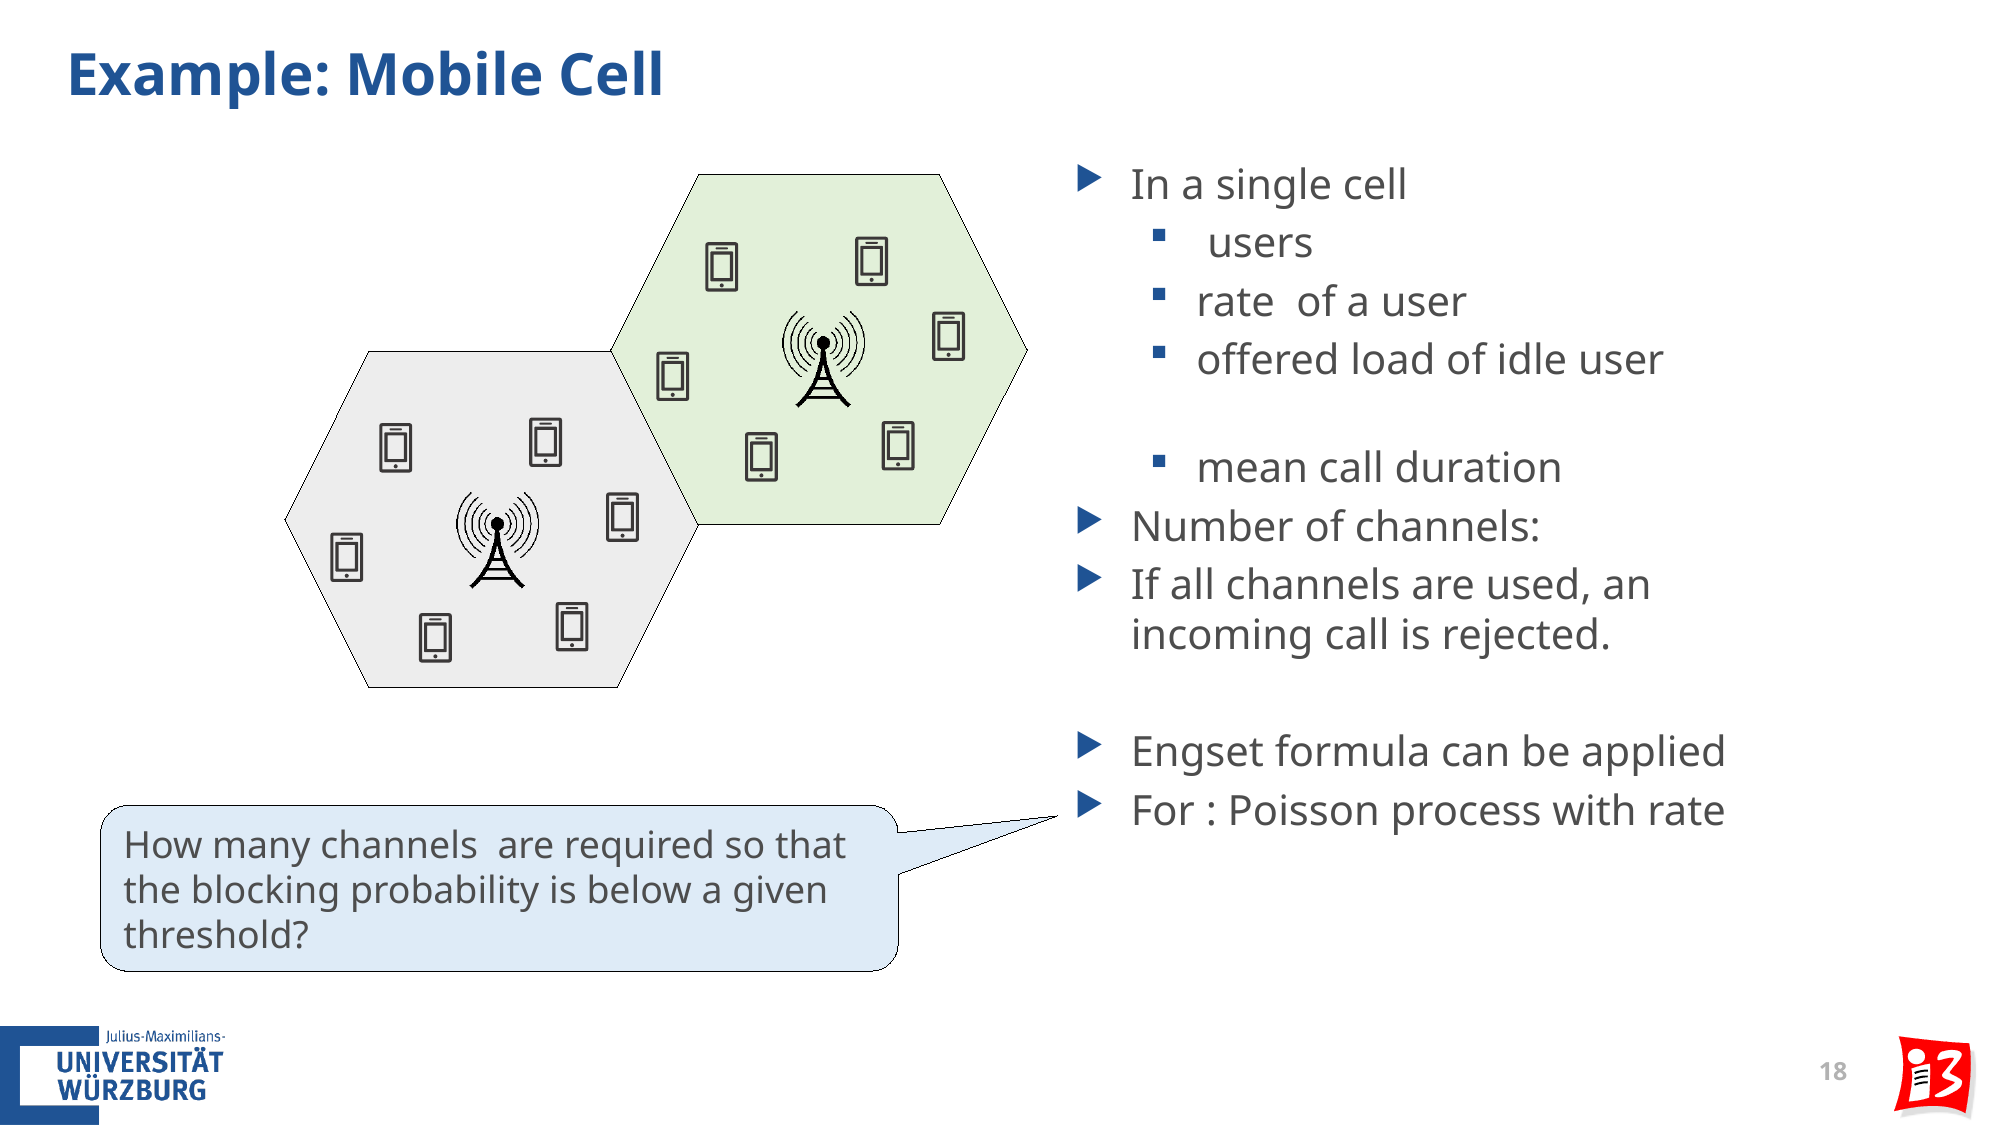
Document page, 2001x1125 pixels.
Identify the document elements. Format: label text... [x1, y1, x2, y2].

text_box [418, 613, 452, 663]
text_box [555, 602, 589, 652]
slide_number 18 [1412, 1042, 1863, 1103]
text_box [606, 530, 639, 542]
text_box [529, 417, 563, 467]
text_box [330, 532, 364, 582]
title Example: Mobile Cell [51, 18, 1800, 126]
text_box [284, 351, 694, 688]
picture [456, 492, 539, 589]
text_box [610, 174, 1028, 526]
text_box [379, 423, 413, 473]
picture [0, 1026, 225, 1125]
